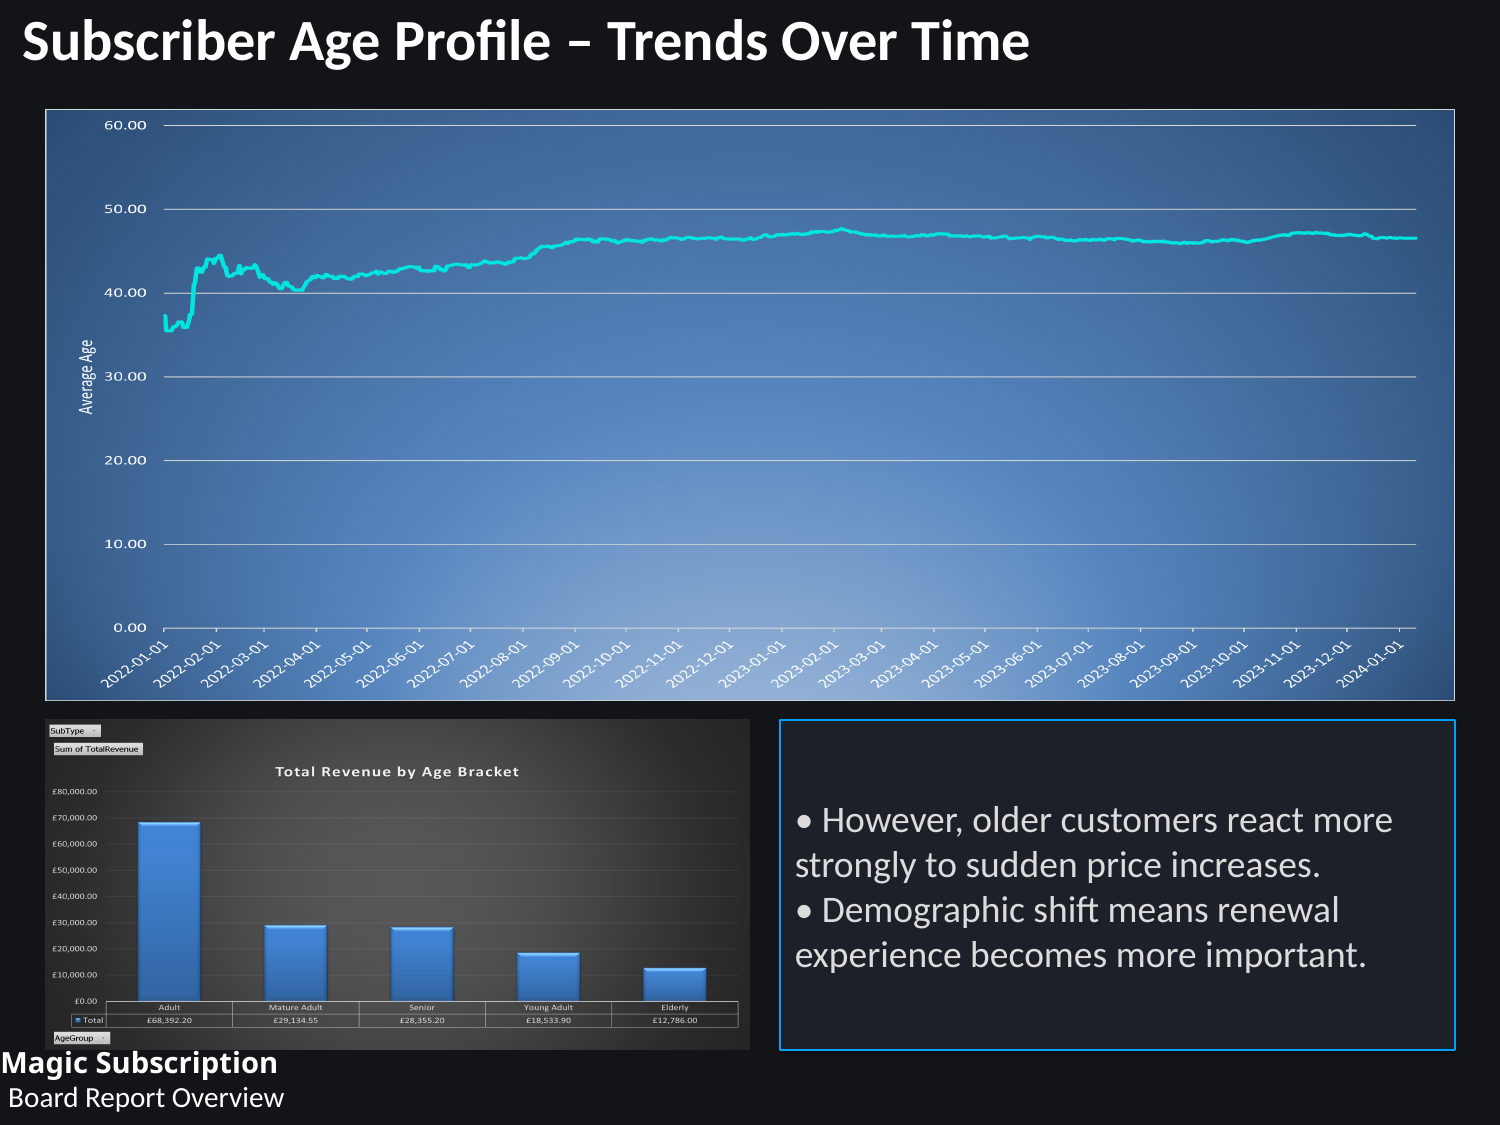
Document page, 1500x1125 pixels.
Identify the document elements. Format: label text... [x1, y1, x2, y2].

picture [44, 108, 1456, 701]
picture [44, 719, 751, 1051]
text_box Magic Subscription Board Report Overview [0, 1058, 318, 1125]
text_box • However, older customers react more strongly to sudden price increases. • Demographic shift means renewal experience becomes more important. [779, 719, 1456, 1051]
text_box Subscriber Age Profile – Trends Over Time [0, 0, 1055, 75]
